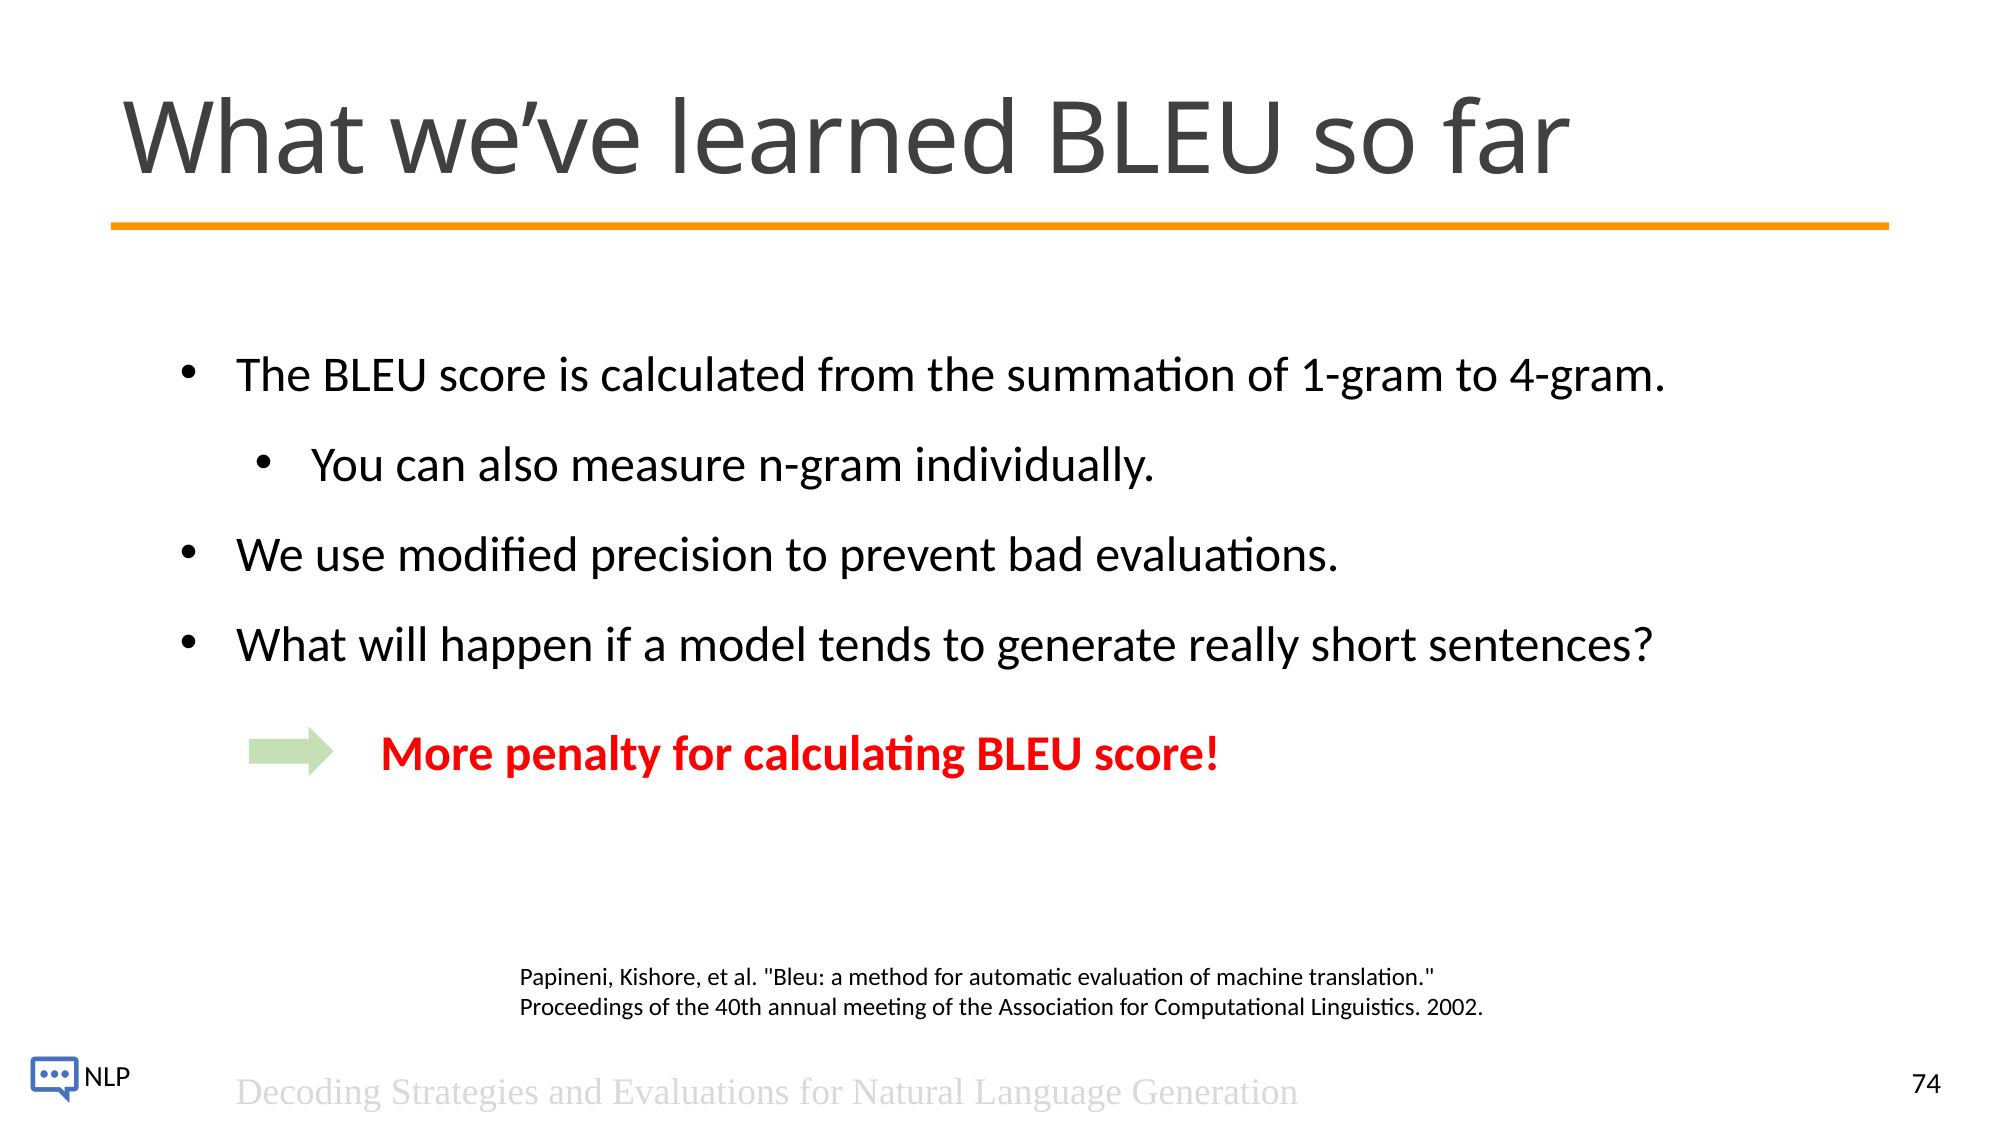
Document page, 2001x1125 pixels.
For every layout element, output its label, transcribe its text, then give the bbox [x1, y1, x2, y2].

text_box More penalty for calculating BLEU score! [365, 713, 1289, 789]
title What we’ve learned BLEU so far [107, 58, 1899, 228]
text_box [247, 725, 335, 778]
slide_number 74 [1740, 1052, 1957, 1113]
text_box Papineni, Kishore, et al. "Bleu: a method for automatic evaluation of machine translation." Proceedings of the 40th annual meeting of the Association for Computational Linguistics. 2002. [505, 953, 1505, 1029]
text_box The BLEU score is calculated from the summation of 1-gram to 4-gram. You can also measure n-gram individually. We use modified precision to prevent bad evaluations. What will happen if a model tends to generate really short sentences? [164, 304, 1830, 680]
picture [23, 1047, 86, 1110]
text_box Decoding Strategies and Evaluations for Natural Language Generation [220, 1059, 1349, 1120]
